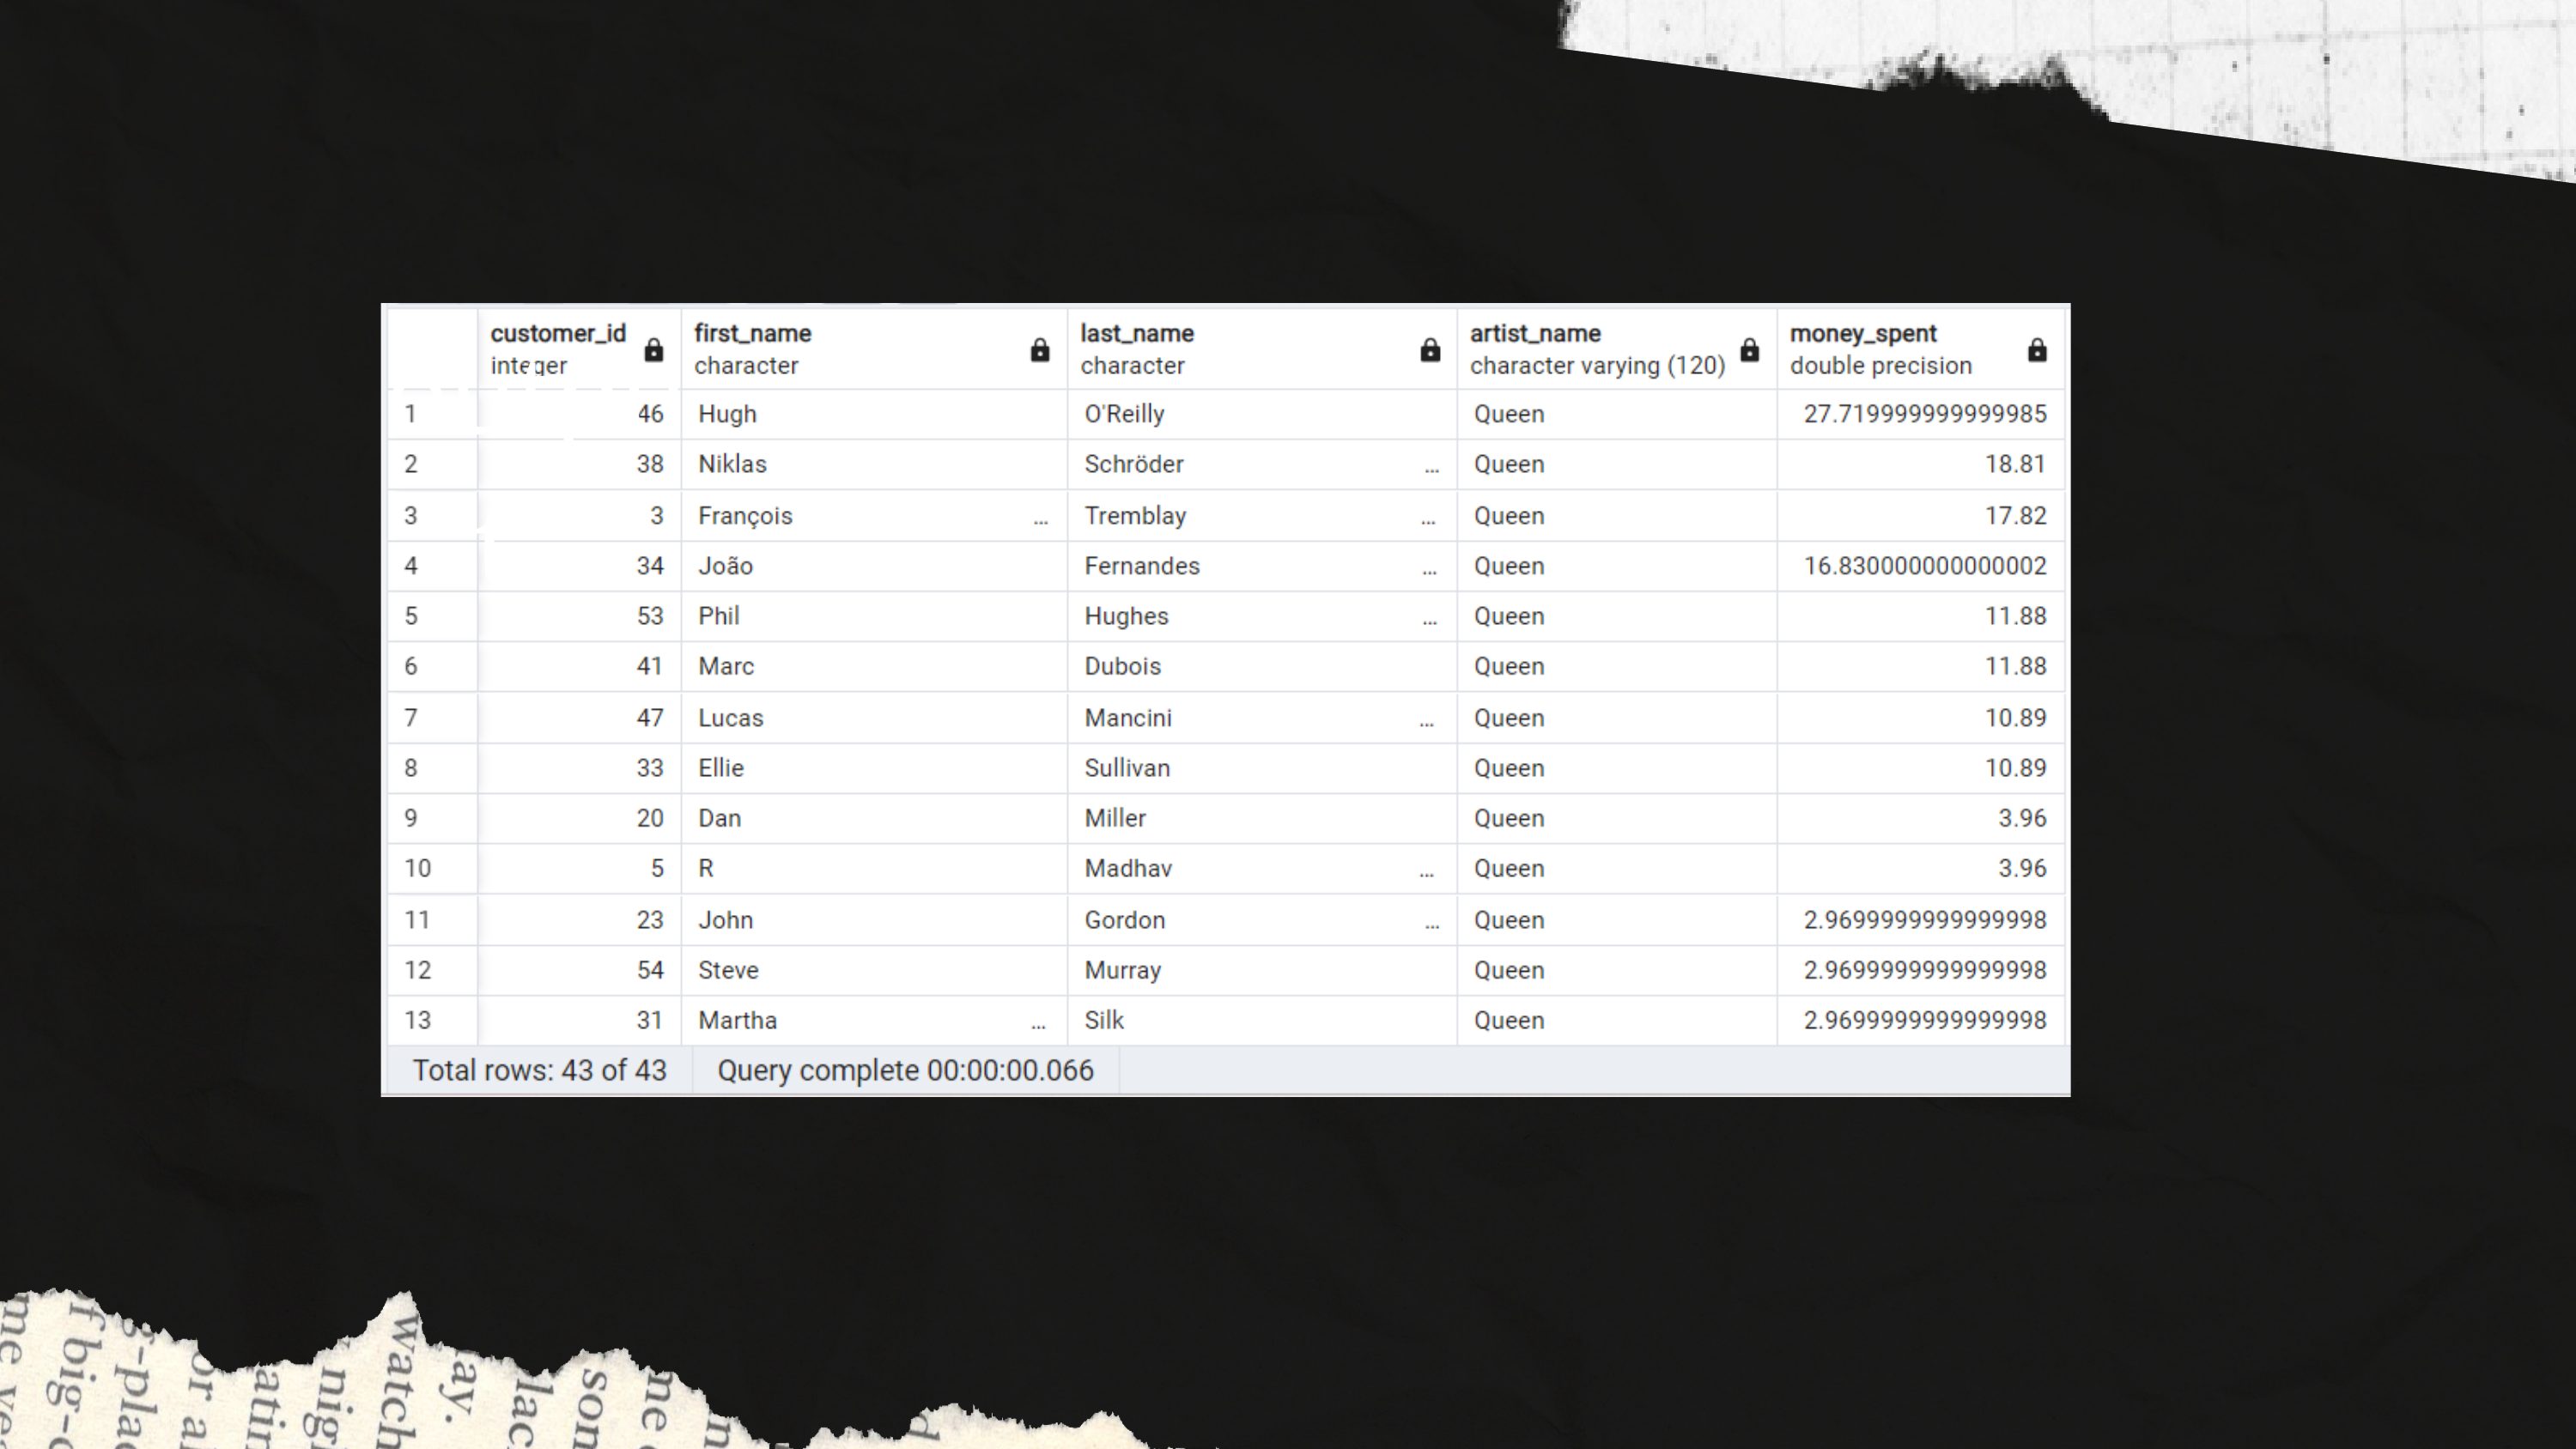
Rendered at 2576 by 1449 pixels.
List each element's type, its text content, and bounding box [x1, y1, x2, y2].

text_box [0, 0, 2576, 1449]
text_box [1540, 0, 2576, 184]
text_box [380, 303, 2071, 1097]
text_box [0, 1231, 1226, 1449]
text_box output [380, 155, 693, 606]
